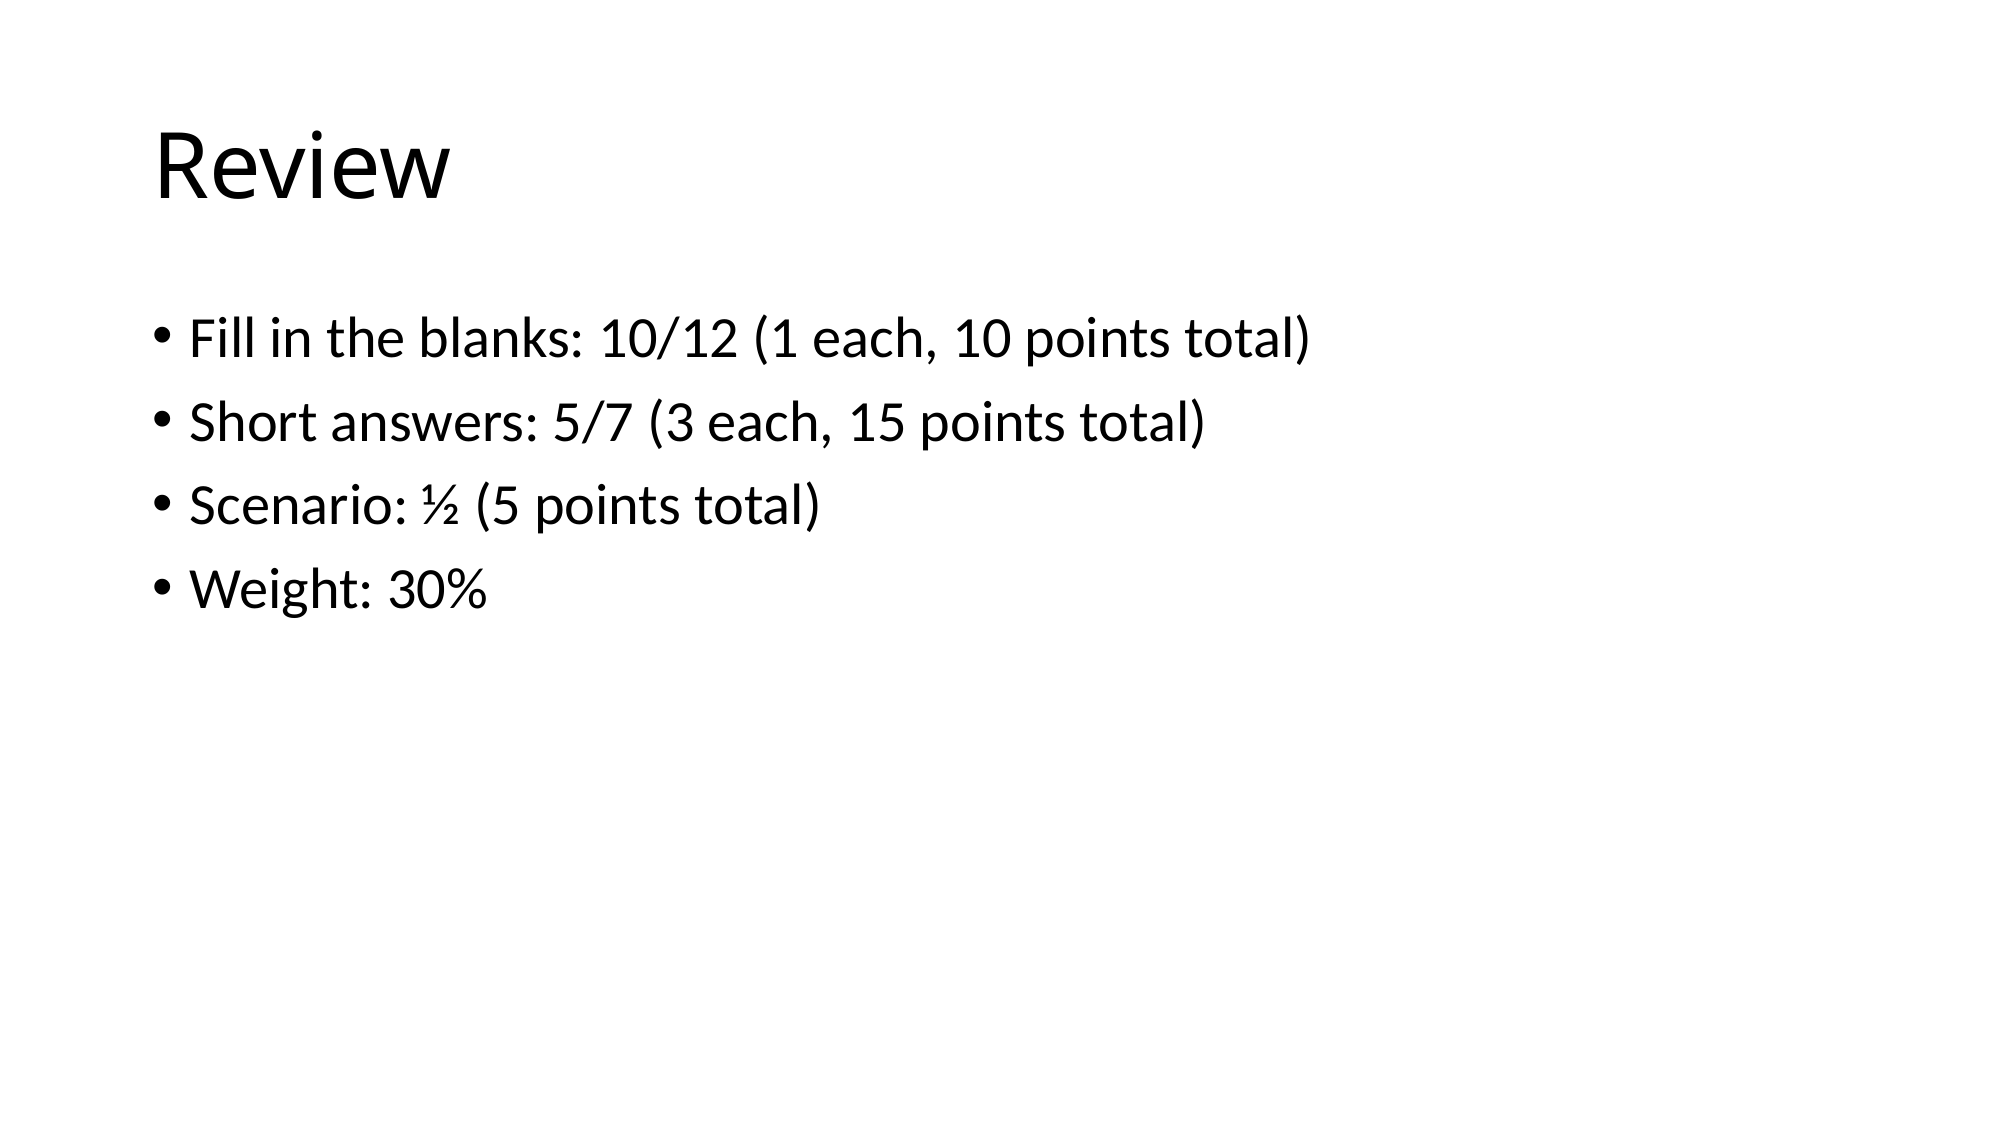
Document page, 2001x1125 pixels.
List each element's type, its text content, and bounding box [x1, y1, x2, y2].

list Fill in the blanks: 10/12 (1 each, 10 points total) Short answers: 5/7 (3 each, 15 points total) Scenario: ½ (5 points total) Weight: 30% [137, 299, 1863, 1014]
title Review [137, 59, 1863, 278]
